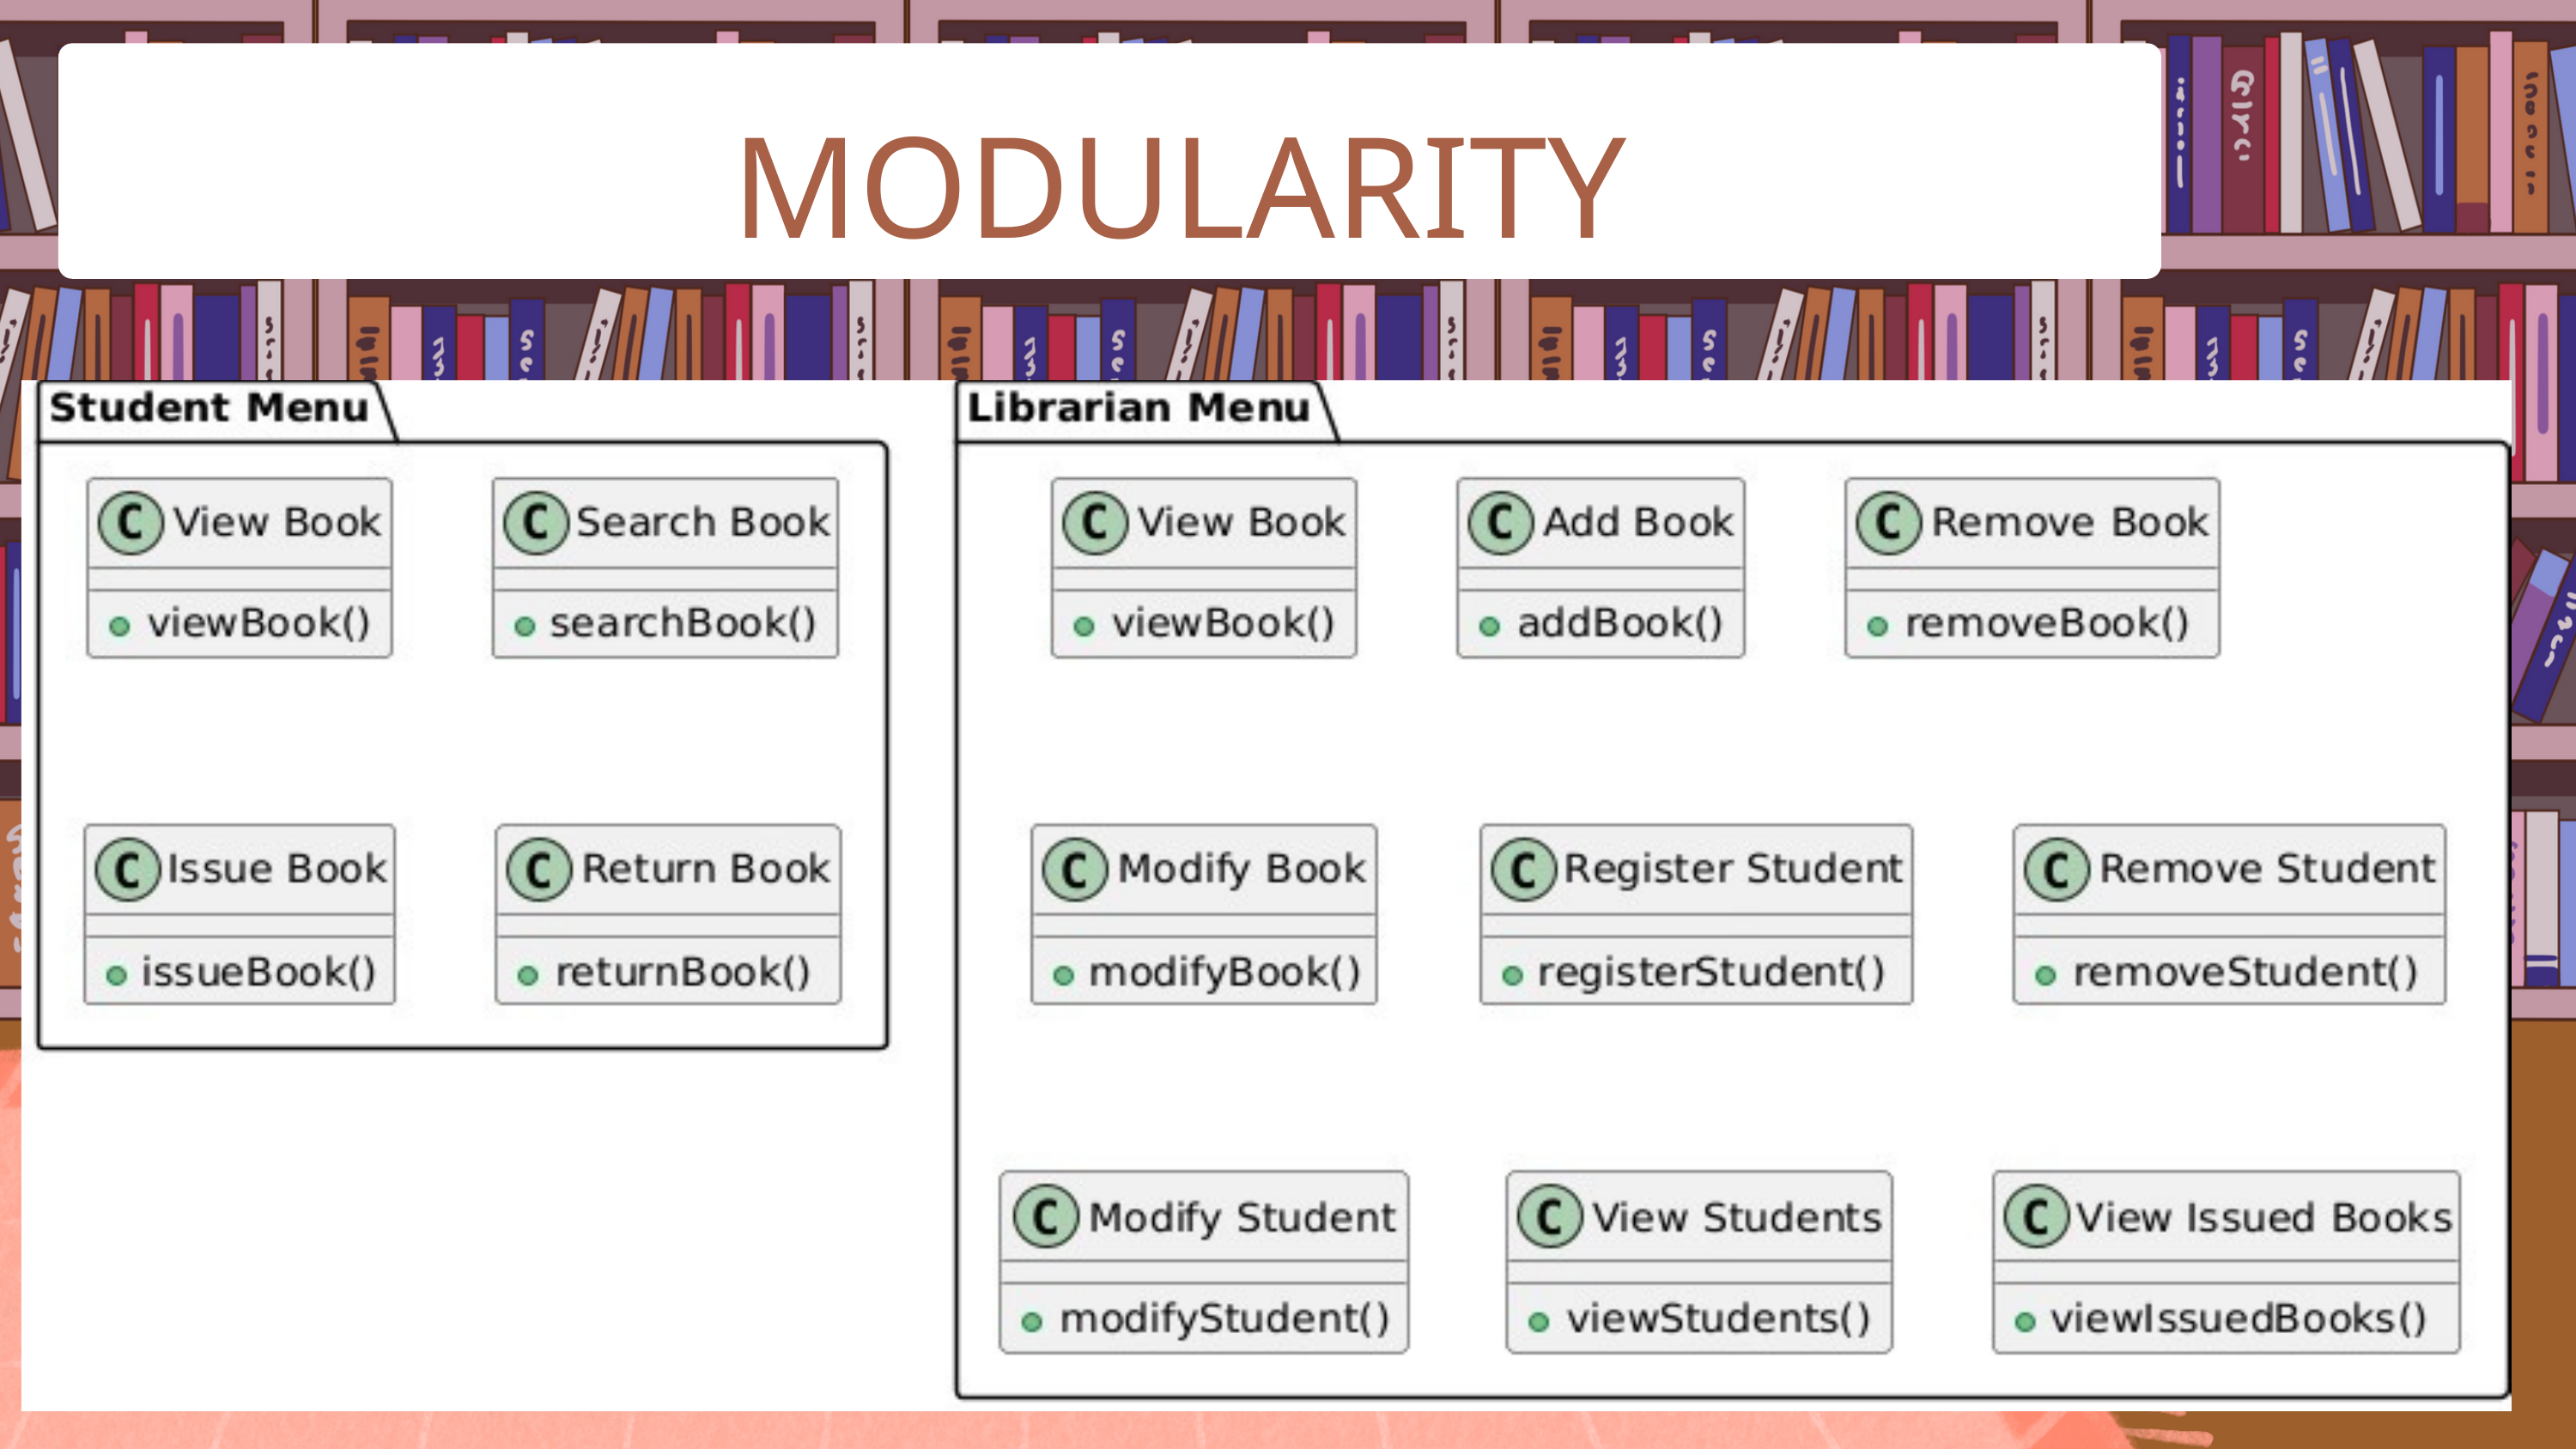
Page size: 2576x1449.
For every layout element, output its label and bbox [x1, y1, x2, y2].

text_box [459, 70, 2050, 530]
text_box [0, 0, 2576, 1449]
text_box [58, 43, 2162, 280]
